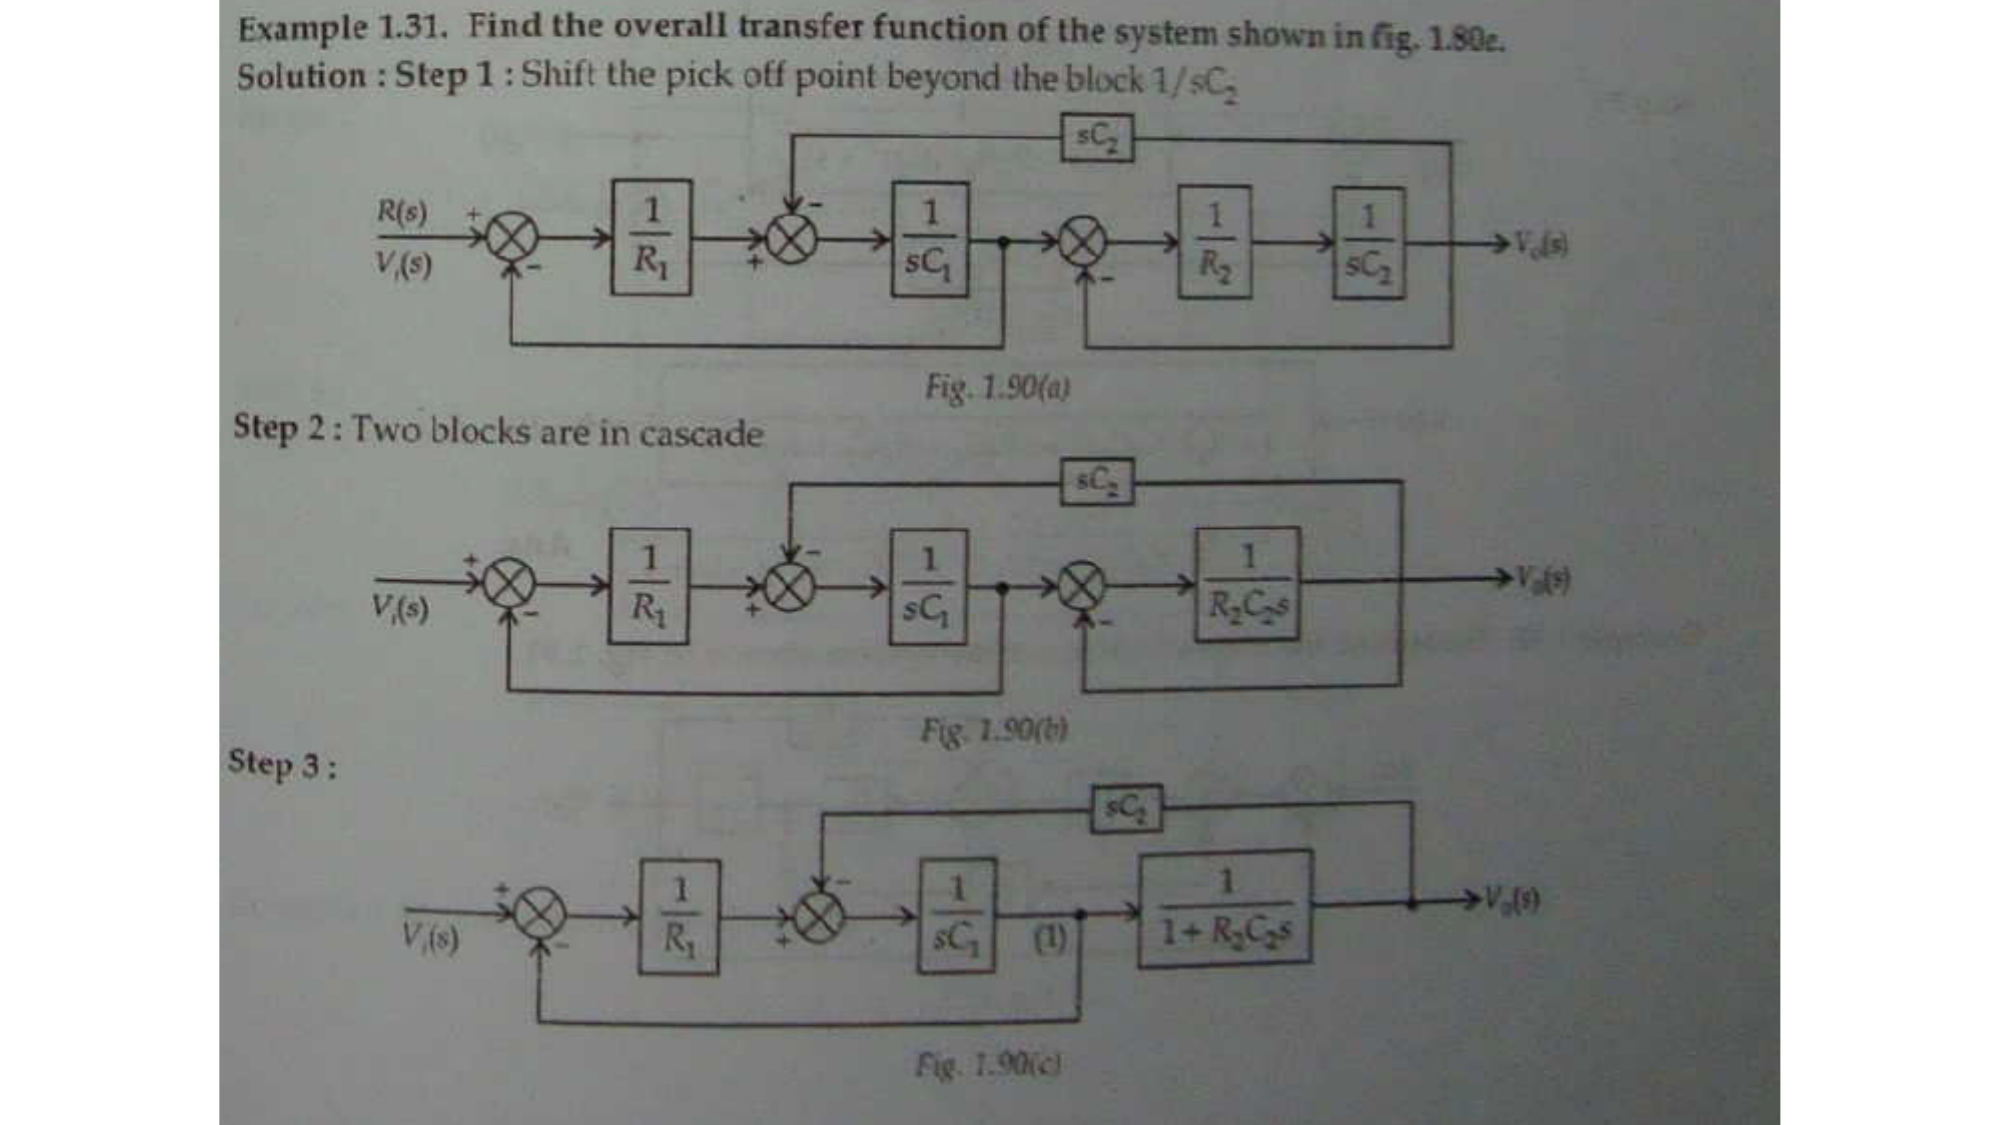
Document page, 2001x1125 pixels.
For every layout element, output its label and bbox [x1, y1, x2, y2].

picture [219, 0, 1781, 1125]
